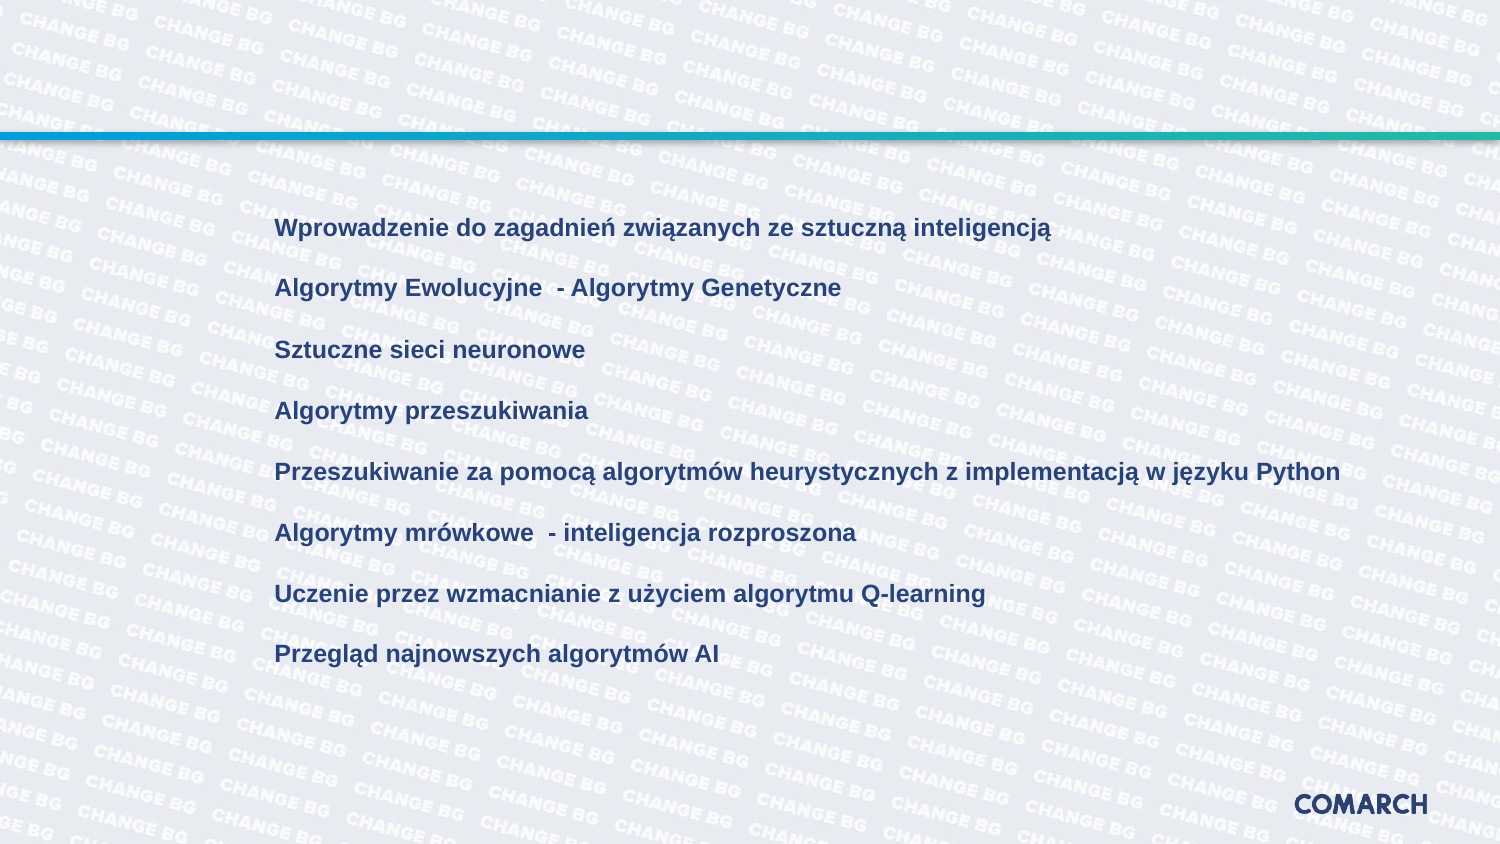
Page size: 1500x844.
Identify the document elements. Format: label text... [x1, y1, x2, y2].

list Wprowadzenie do zagadnień związanych ze sztuczną inteligencją [259, 203, 1425, 250]
list Przegląd najnowszych algorytmów AI [259, 629, 1425, 676]
list Przeszukiwanie za pomocą algorytmów heurystycznych z implementacją w języku Python [259, 446, 1425, 493]
list Algorytmy przeszukiwania [259, 386, 1425, 432]
list Algorytmy Ewolucyjne - Algorytmy Genetyczne [259, 263, 1425, 309]
list Algorytmy mrówkowe - inteligencja rozproszona [259, 507, 1425, 554]
list Uczenie przez wzmacnianie z użyciem algorytmu Q-learning [259, 568, 1425, 615]
list Sztuczne sieci neuronowe [259, 325, 1425, 372]
picture [1294, 793, 1427, 814]
